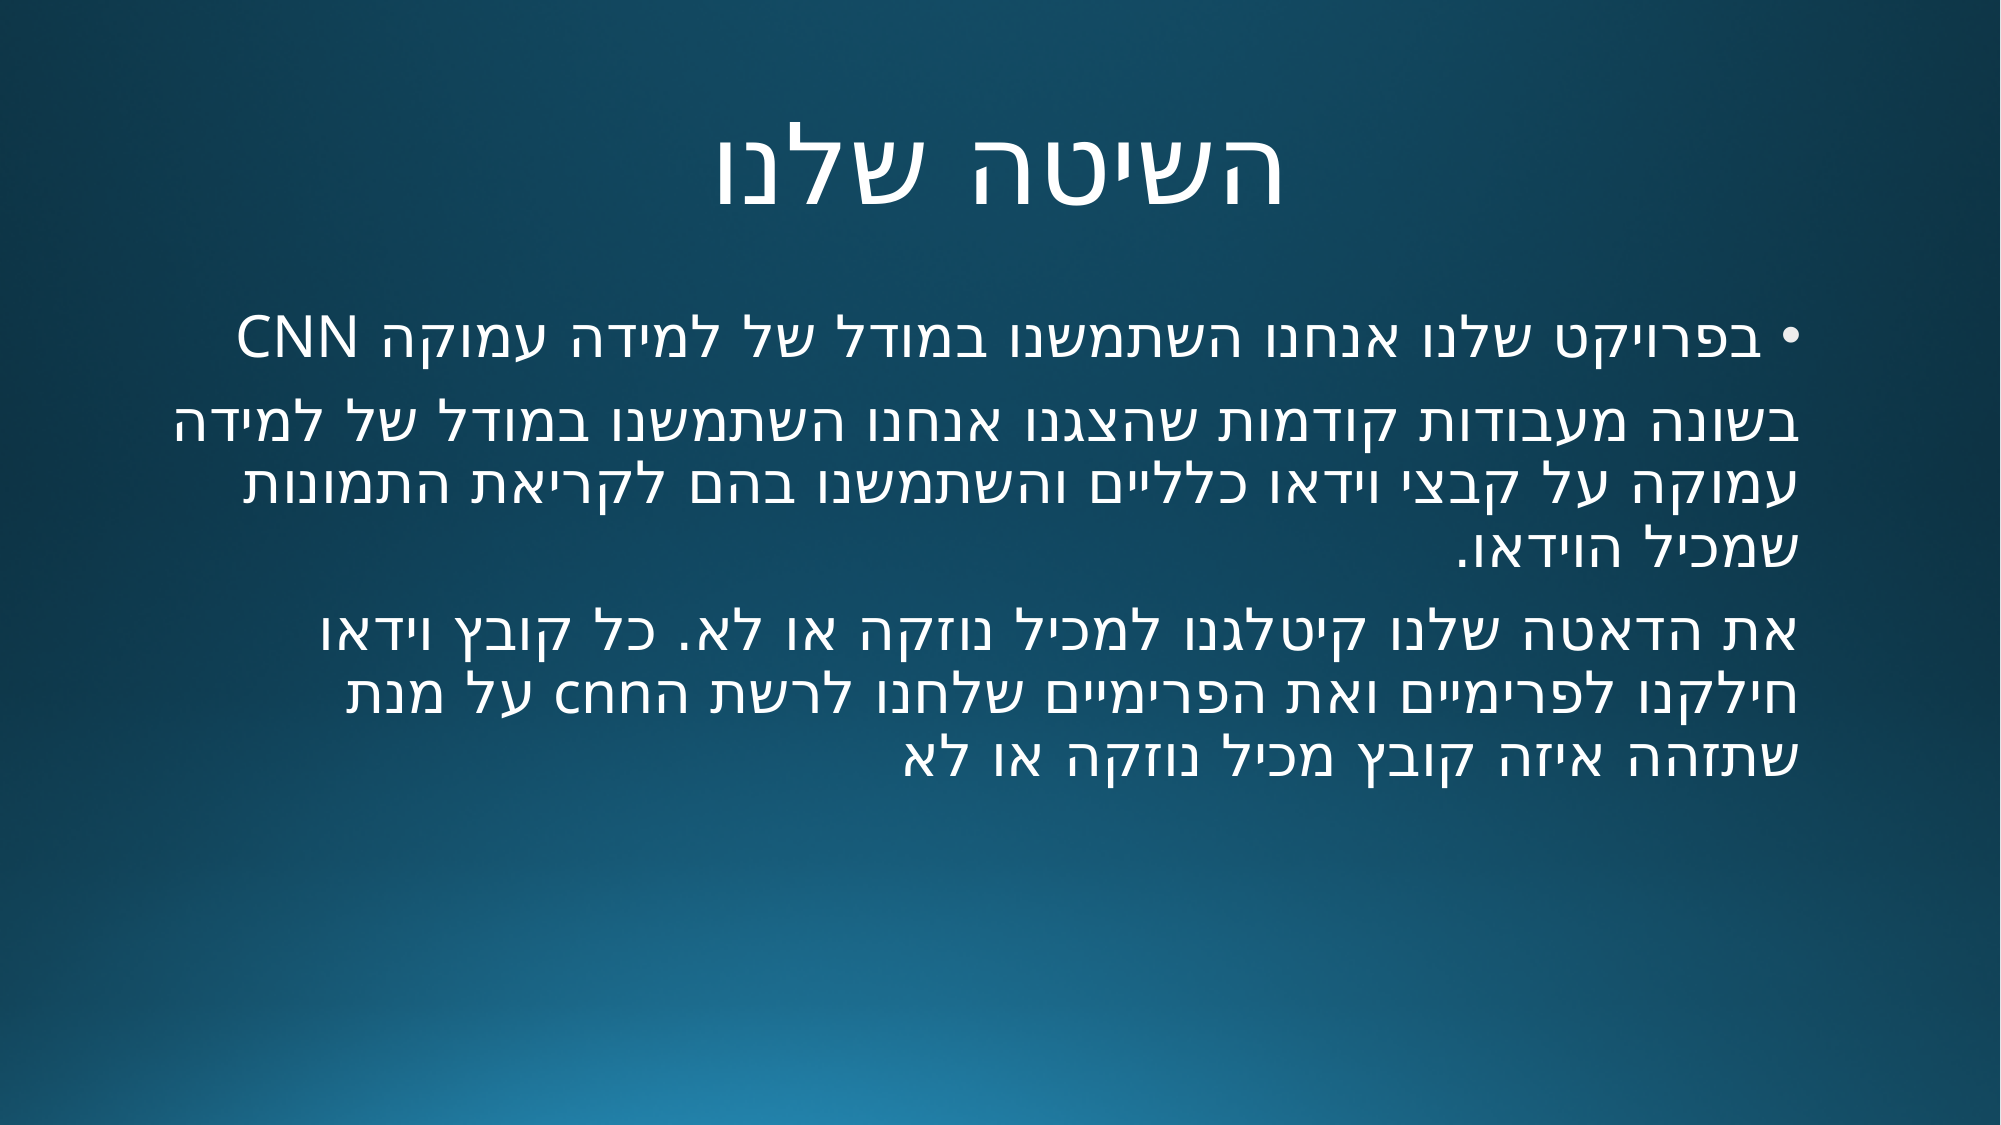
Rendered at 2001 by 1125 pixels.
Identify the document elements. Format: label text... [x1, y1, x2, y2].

title השיטה שלנו [137, 59, 1863, 278]
picture [0, 0, 2001, 1125]
list בפרויקט שלנו אנחנו השתמשנו במודל של למידה עמוקה CNN בשונה מעבודות קודמות שהצגנו אנחנו השתמשנו במודל של למידה עמוקה על קבצי וידאו כלליים והשתמשנו בהם לקריאת התמונות שמכיל הוידאו. את הדאטה שלנו קיטלגנו למכיל נוזקה או לא. כל קובץ וידאו חילקנו לפרימיים ואת הפרימיים שלחנו לרשת הcnn על מנת שתזהה איזה קובץ מכיל נוזקה או לא [137, 299, 1817, 1014]
